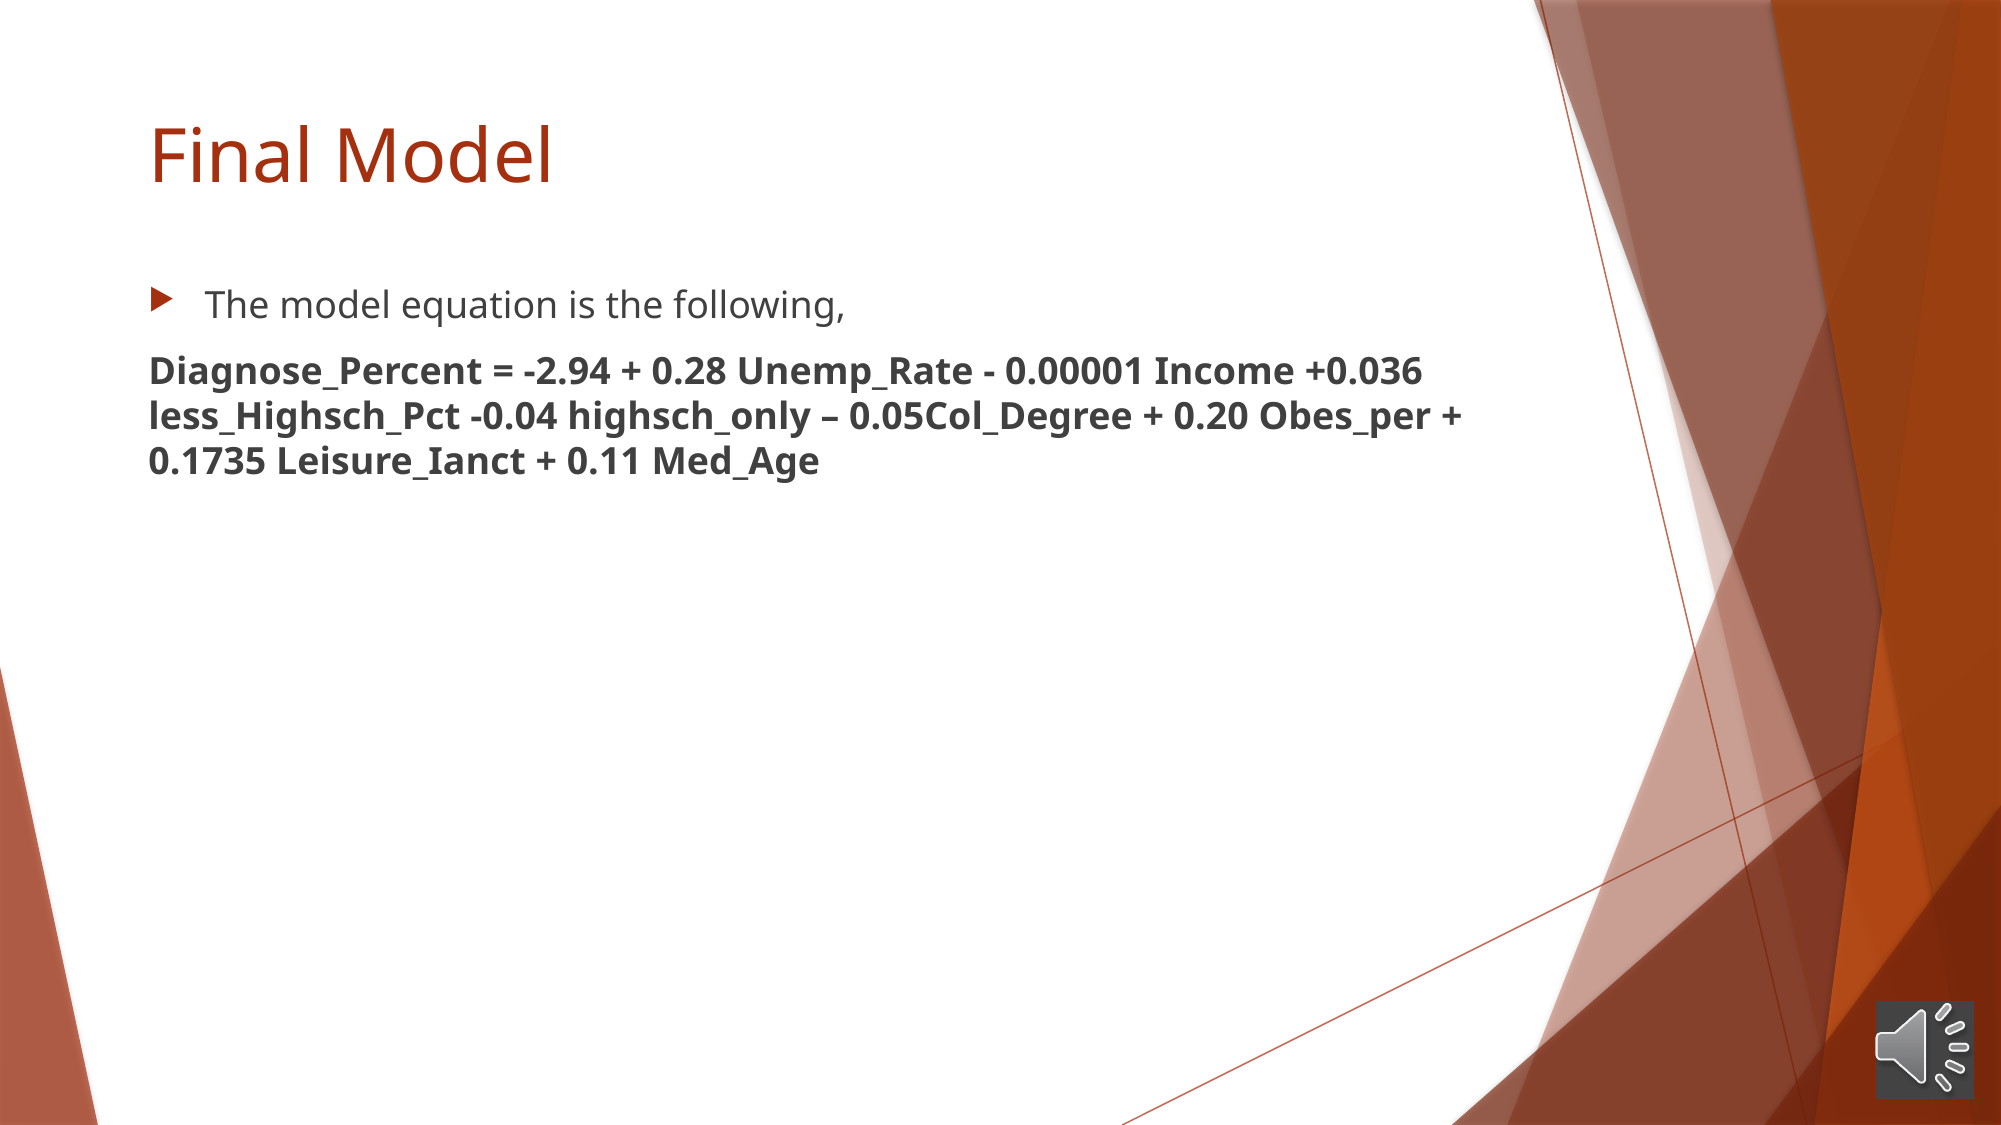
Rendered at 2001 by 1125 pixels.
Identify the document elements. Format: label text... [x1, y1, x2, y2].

list The model equation is the following, Diagnose_Percent = -2.94 + 0.28 Unemp_Rate - 0.00001 Income +0.036 less_Highsch_Pct -0.04 highsch_only – 0.05Col_Degree + 0.20 Obes_per + 0.1735 Leisure_Ianct + 0.11 Med_Age [133, 273, 1522, 644]
picture [1874, 999, 1976, 1101]
title Final Model [133, 99, 1522, 247]
